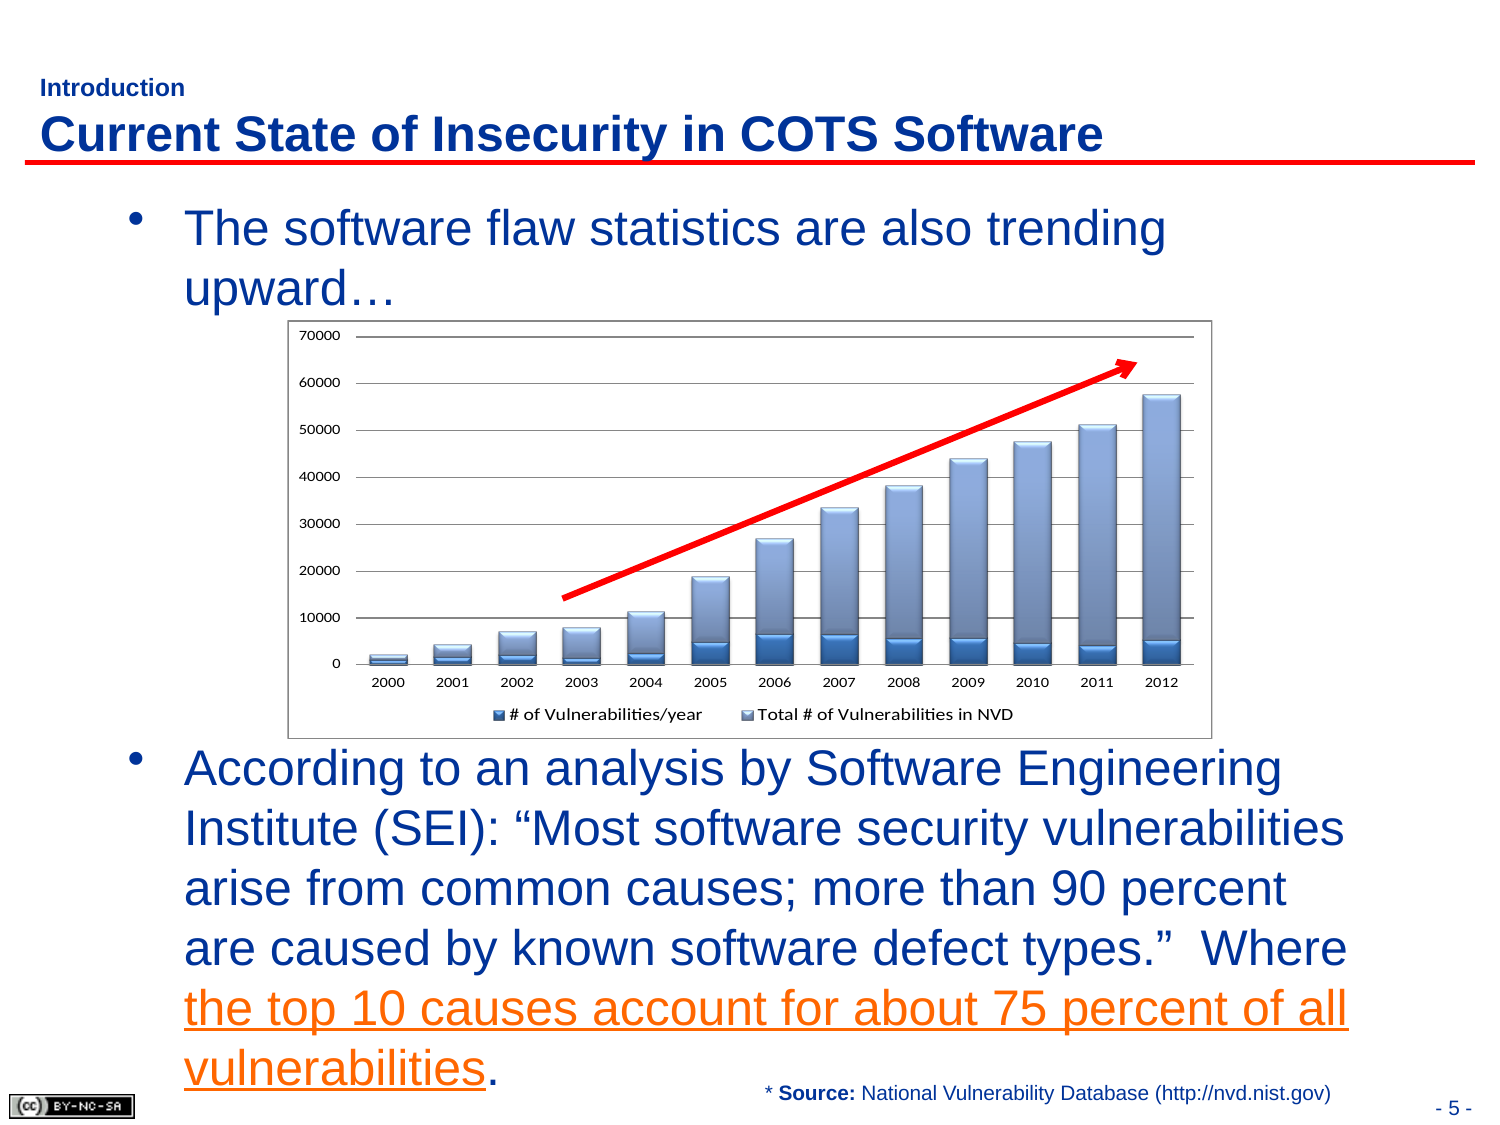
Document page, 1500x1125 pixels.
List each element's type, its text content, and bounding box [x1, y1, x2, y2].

title Introduction Current State of Insecurity in COTS Software [24, 0, 1463, 169]
text_box * Source: National Vulnerability Database (http://nvd.nist.gov) [749, 1072, 1378, 1112]
list The software flaw statistics are also trending upward… According to an analysis by Software Engineering Institute (SEI): “Most software security vulnerabilities arise from common causes; more than 90 percent are caused by known software defect types.” Where the top 10 causes account for about 75 percent of all vulnerabilities. [112, 187, 1388, 1038]
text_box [562, 362, 1138, 599]
picture [287, 320, 1213, 739]
picture [9, 1094, 135, 1119]
slide_number - 5 - [1287, 1087, 1488, 1125]
